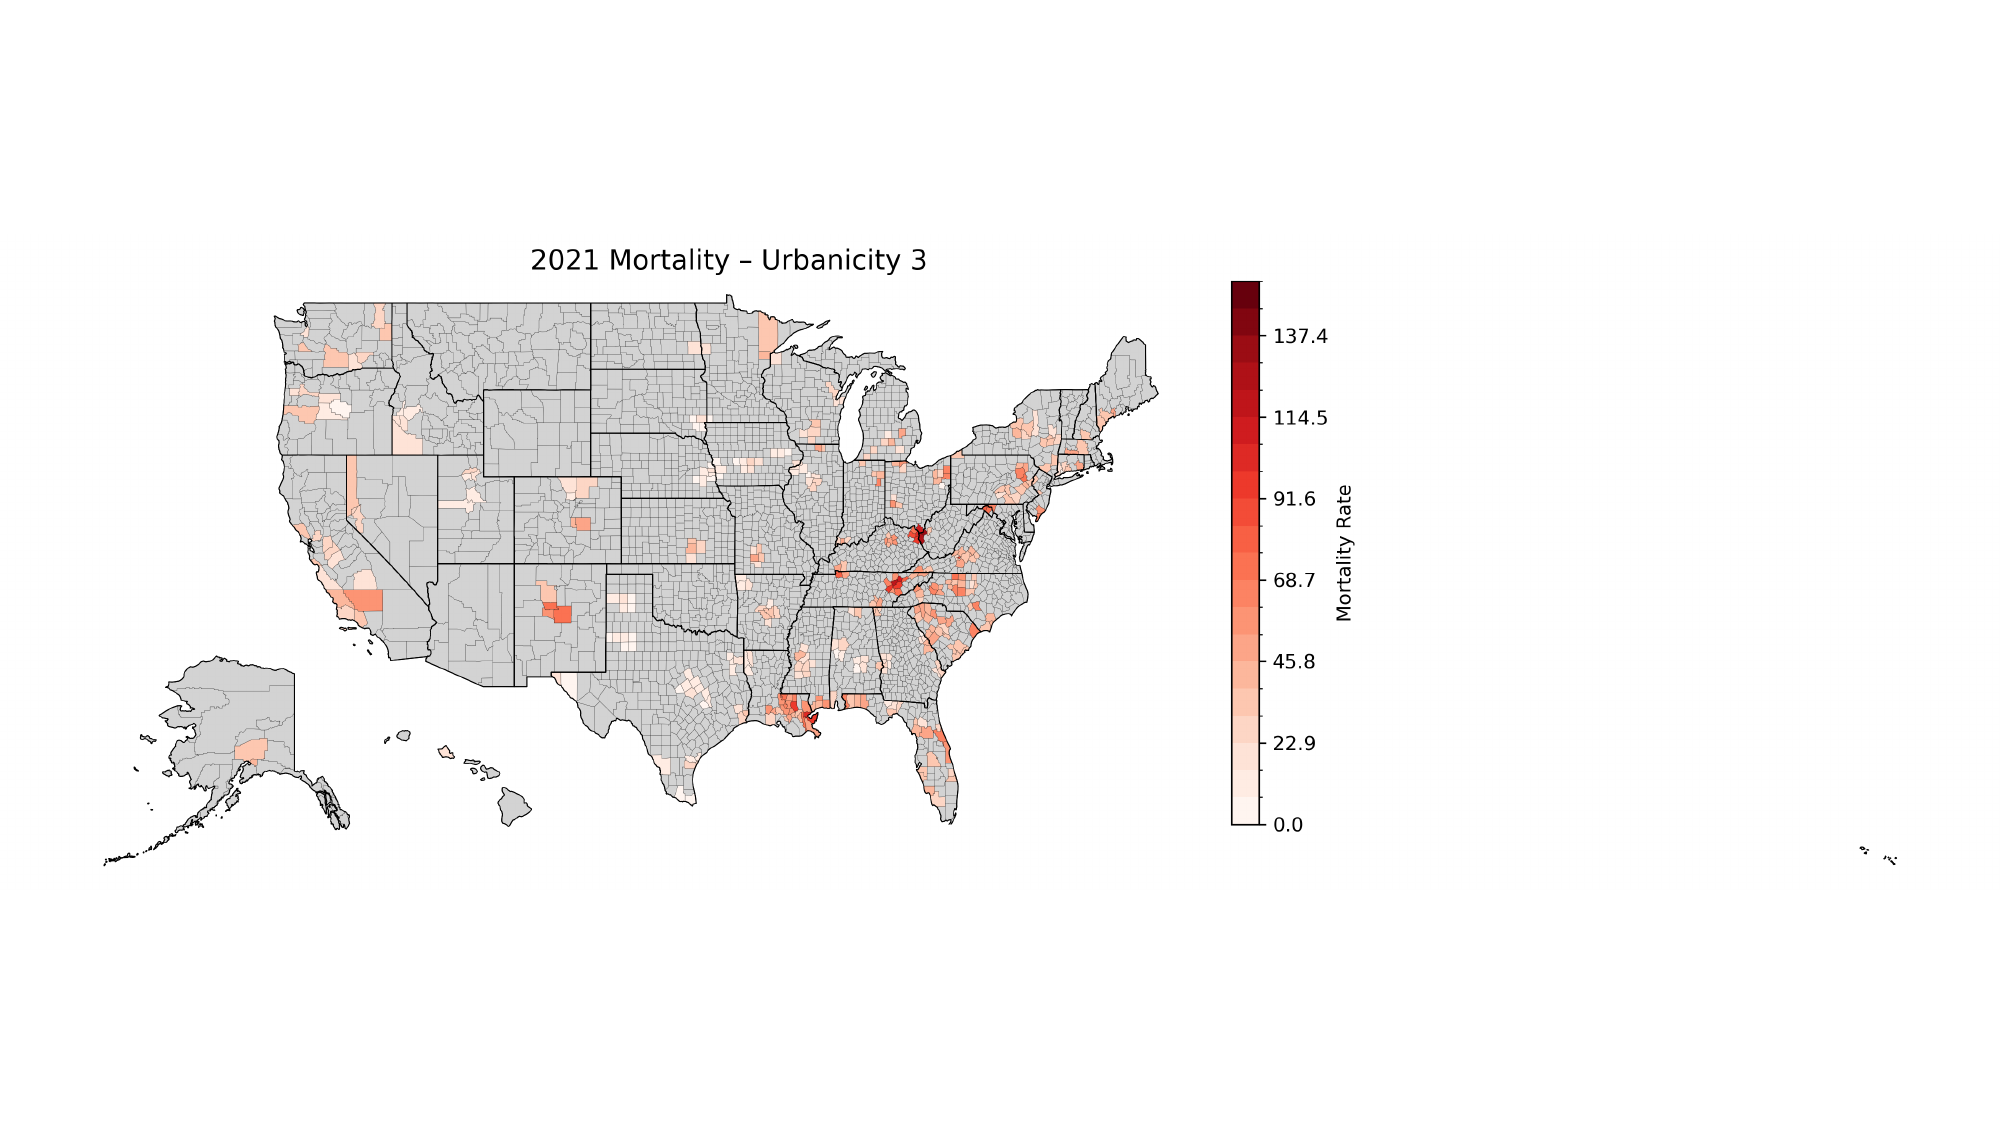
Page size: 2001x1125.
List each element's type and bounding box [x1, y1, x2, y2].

picture [0, 234, 2000, 891]
